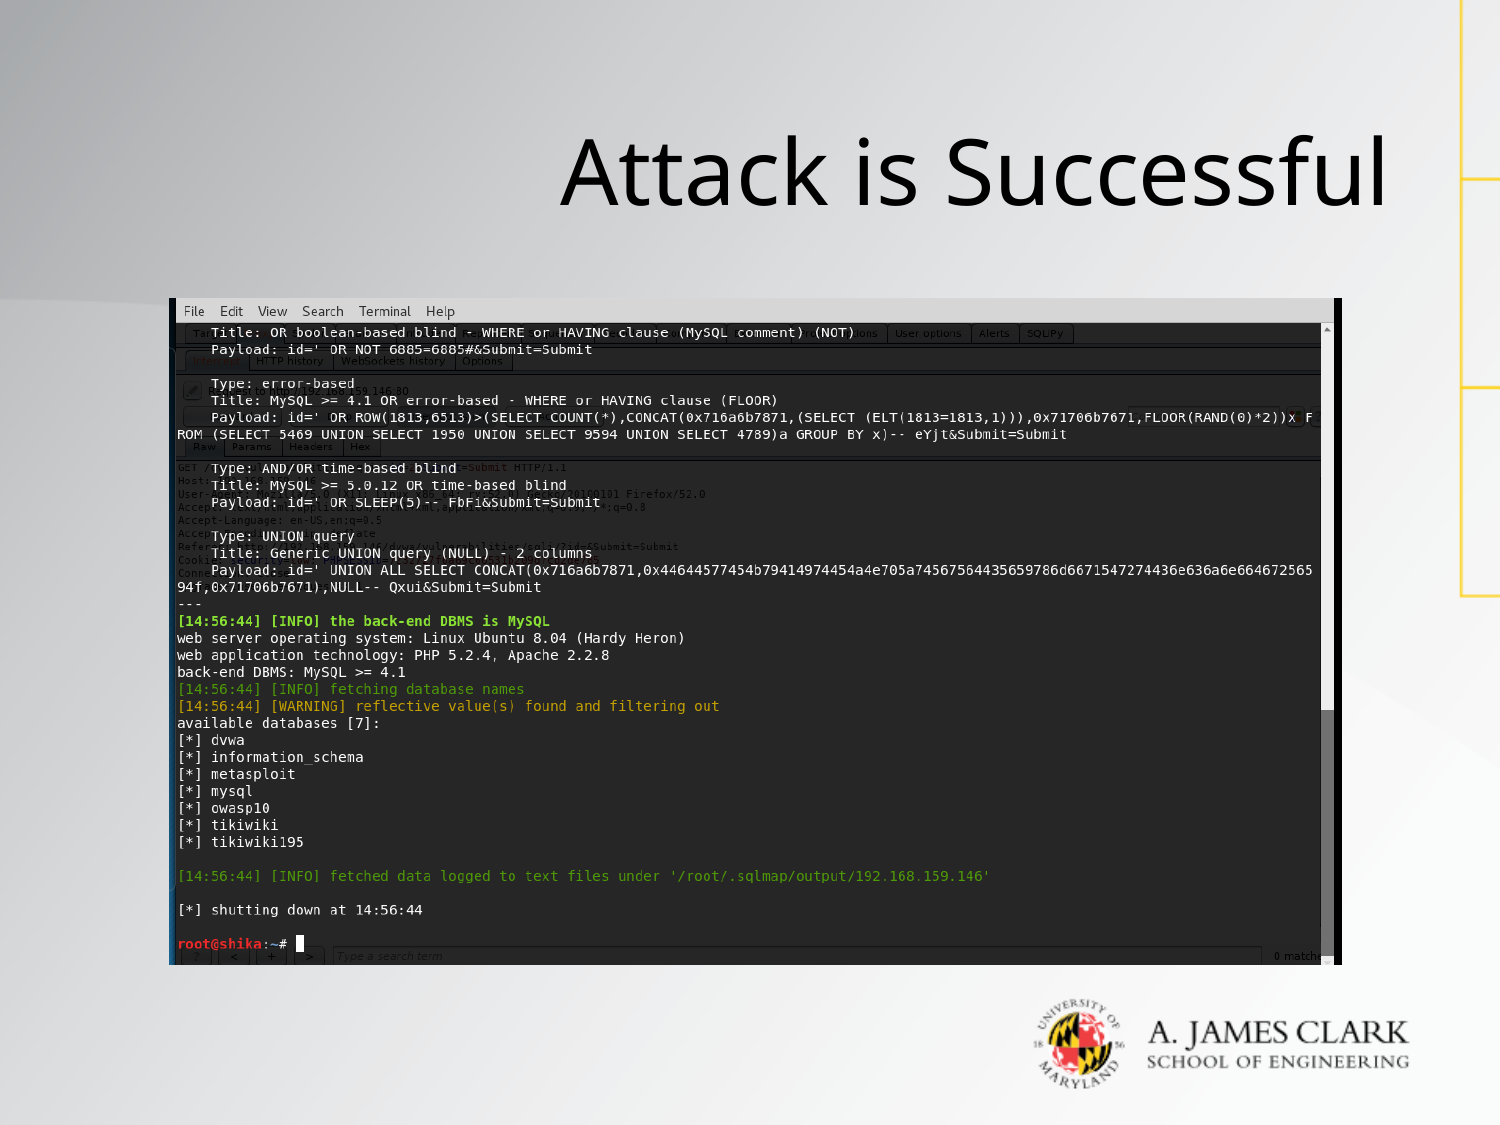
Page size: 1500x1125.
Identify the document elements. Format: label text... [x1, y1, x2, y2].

title Attack is Successful [75, 45, 1407, 231]
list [168, 298, 1342, 965]
